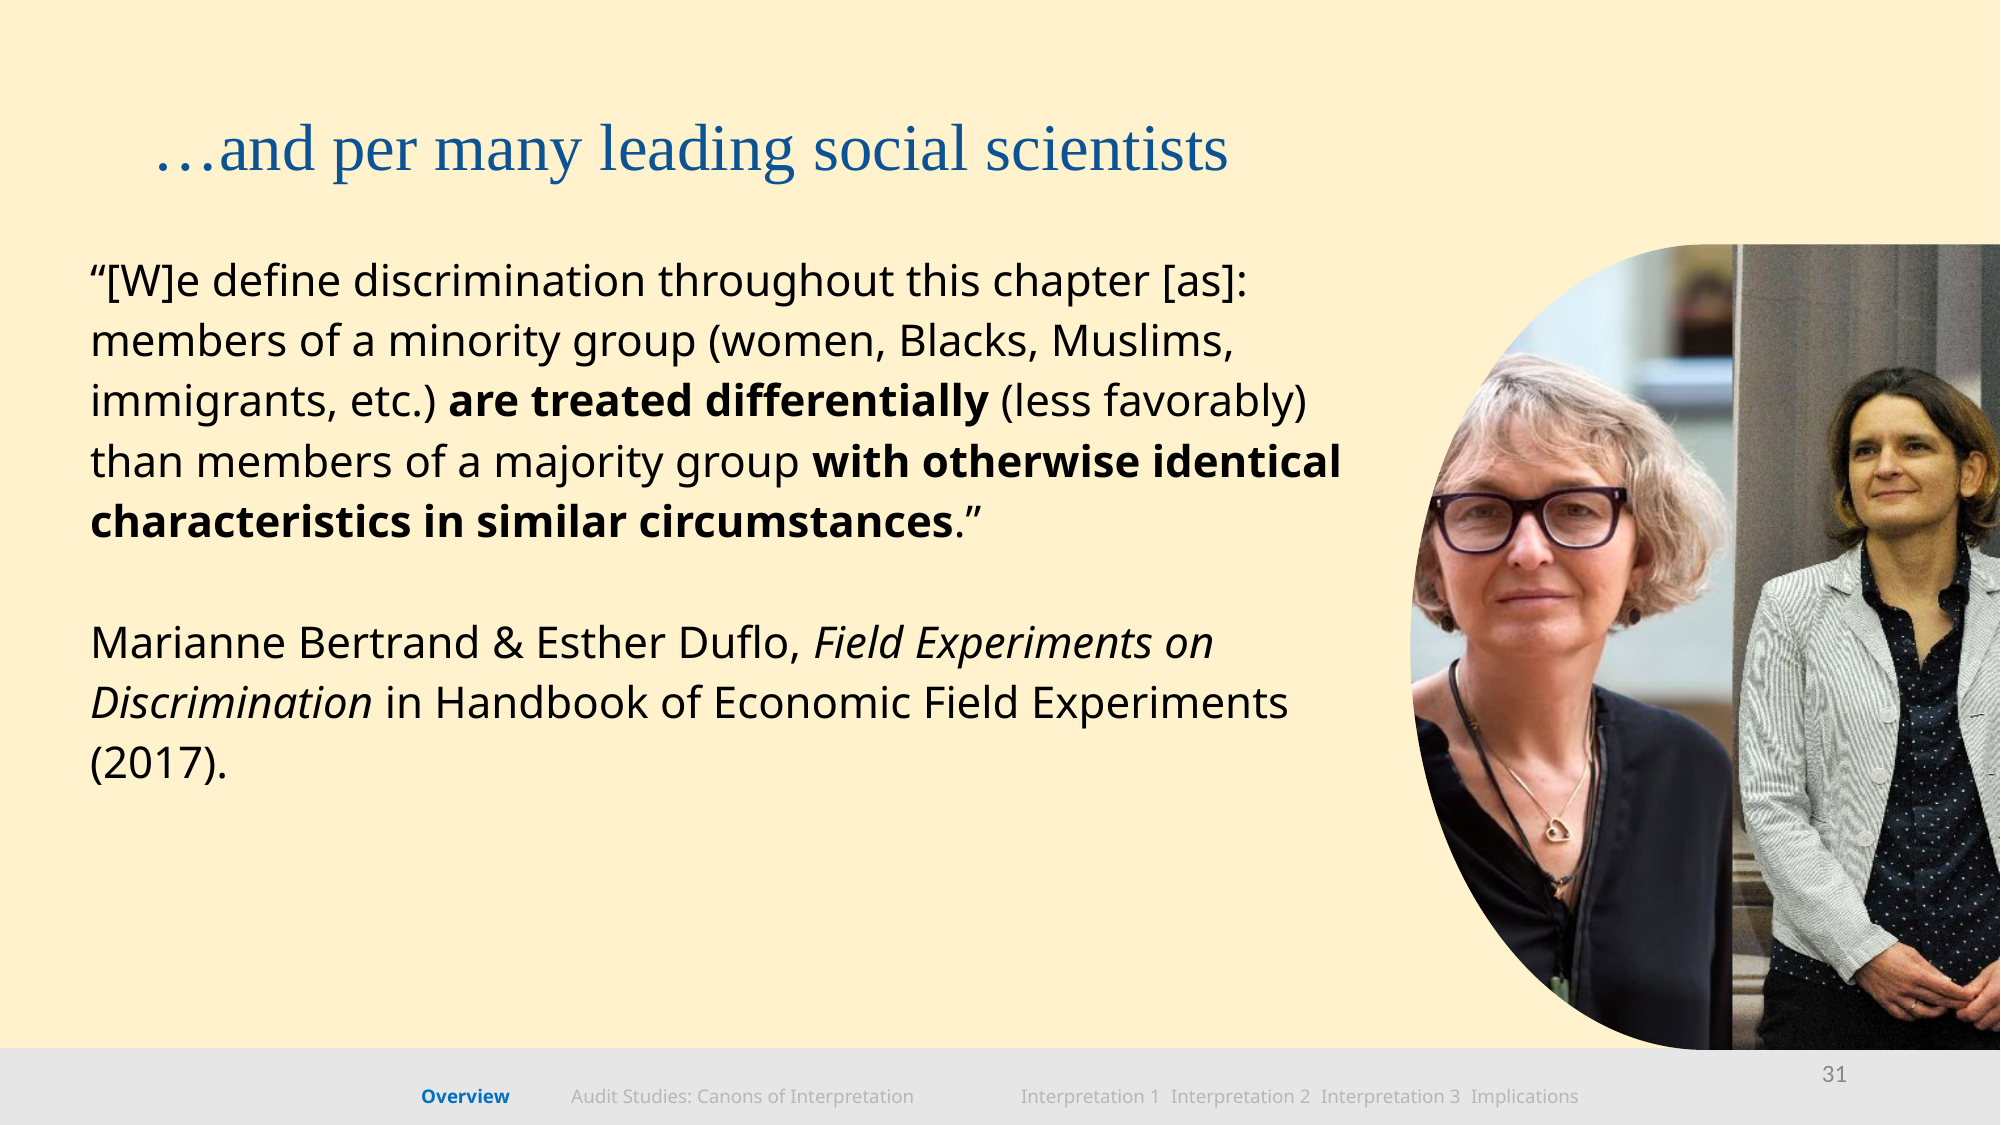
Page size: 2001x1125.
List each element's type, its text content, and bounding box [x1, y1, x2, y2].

text_box Overview Audit Studies: Canons of Interpretation Interpretation 1 Interpretation 2 Interpretation 3 Implications [0, 1058, 2000, 1125]
title …and per many leading social scientists [137, 40, 1863, 258]
picture [1410, 244, 2000, 1051]
list “[W]e define discrimination throughout this chapter [as]: members of a minority group (women, Blacks, Muslims, immigrants, etc.) are treated differentially (less favorably) than members of a majority group with otherwise identical characteristics in similar circumstances.” Marianne Bertrand & Esther Duflo, Field Experiments on Discrimination in Handbook of Economic Field Experiments (2017). [75, 236, 1390, 991]
